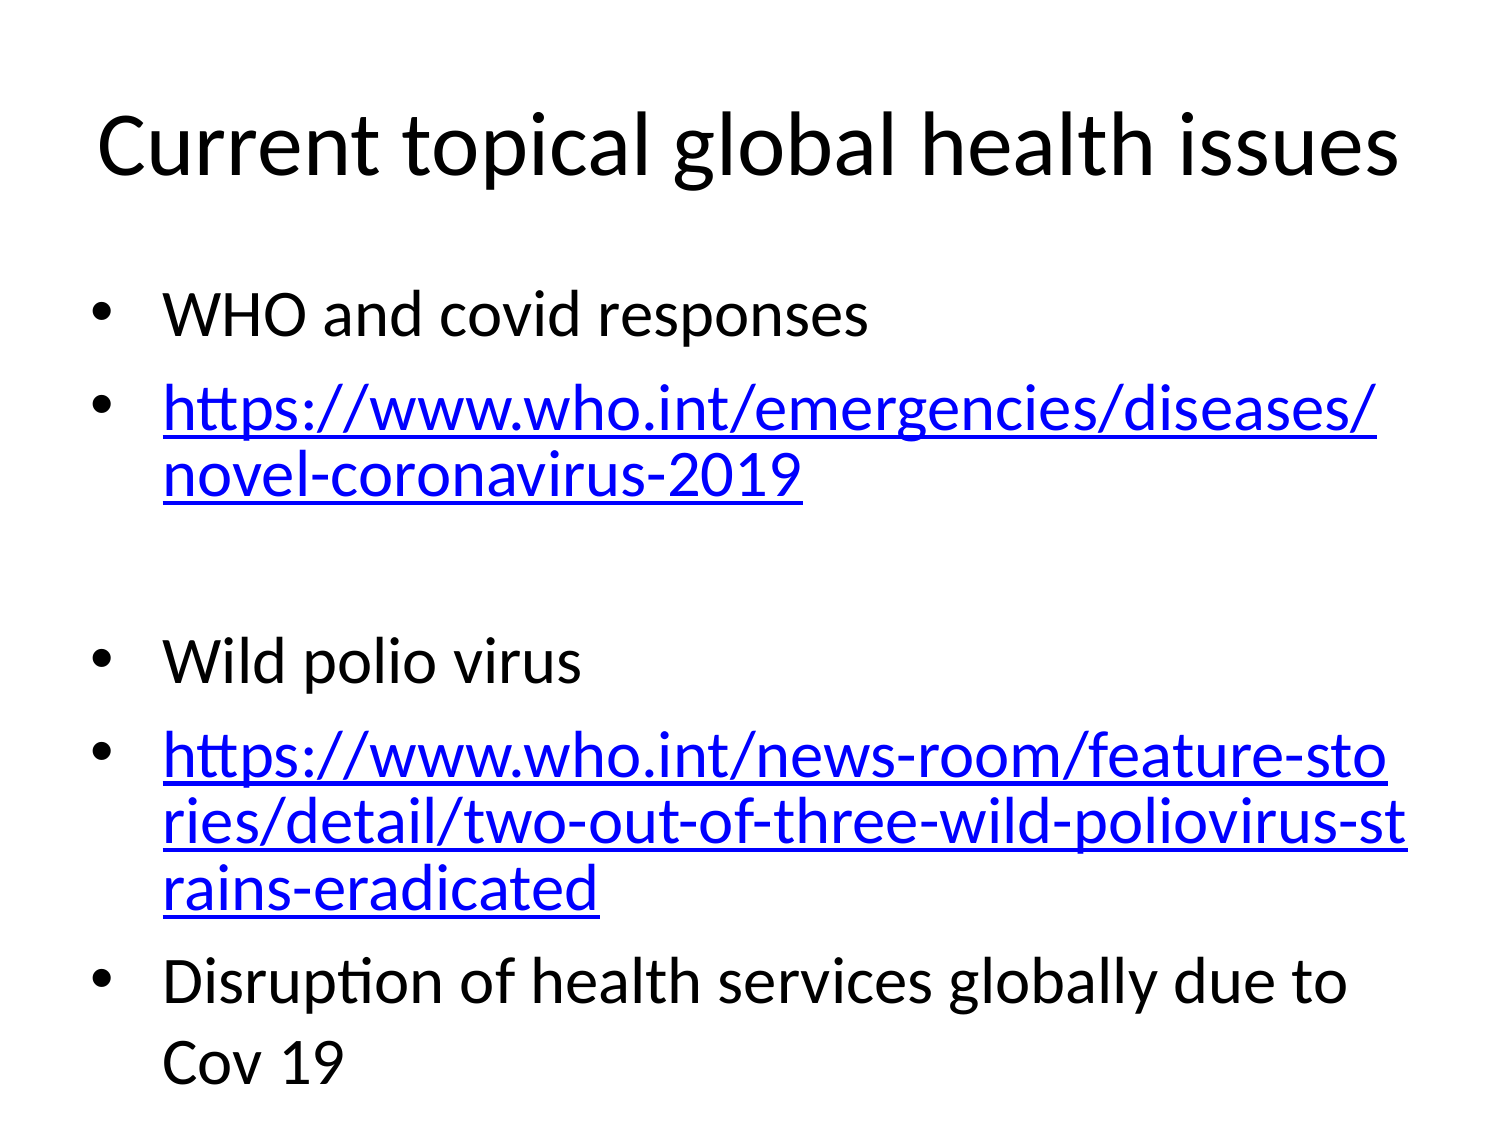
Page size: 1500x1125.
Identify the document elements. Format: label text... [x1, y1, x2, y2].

title Current topical global health issues [75, 45, 1425, 233]
list WHO and covid responses https://www.who.int/emergencies/diseases/novel-coronavirus-2019 Wild polio virus https://www.who.int/news-room/feature-stories/detail/two-out-of-three-wild-poliovirus-strains-eradicated Disruption of health services globally due to Cov 19 https://www.who.int/news-room/detail/31-08-2020-in-who-global-pulse-survey-90-of-countries-report-disruptions-to-essential-health-services-since-covid-19-pandemic [75, 262, 1425, 1005]
